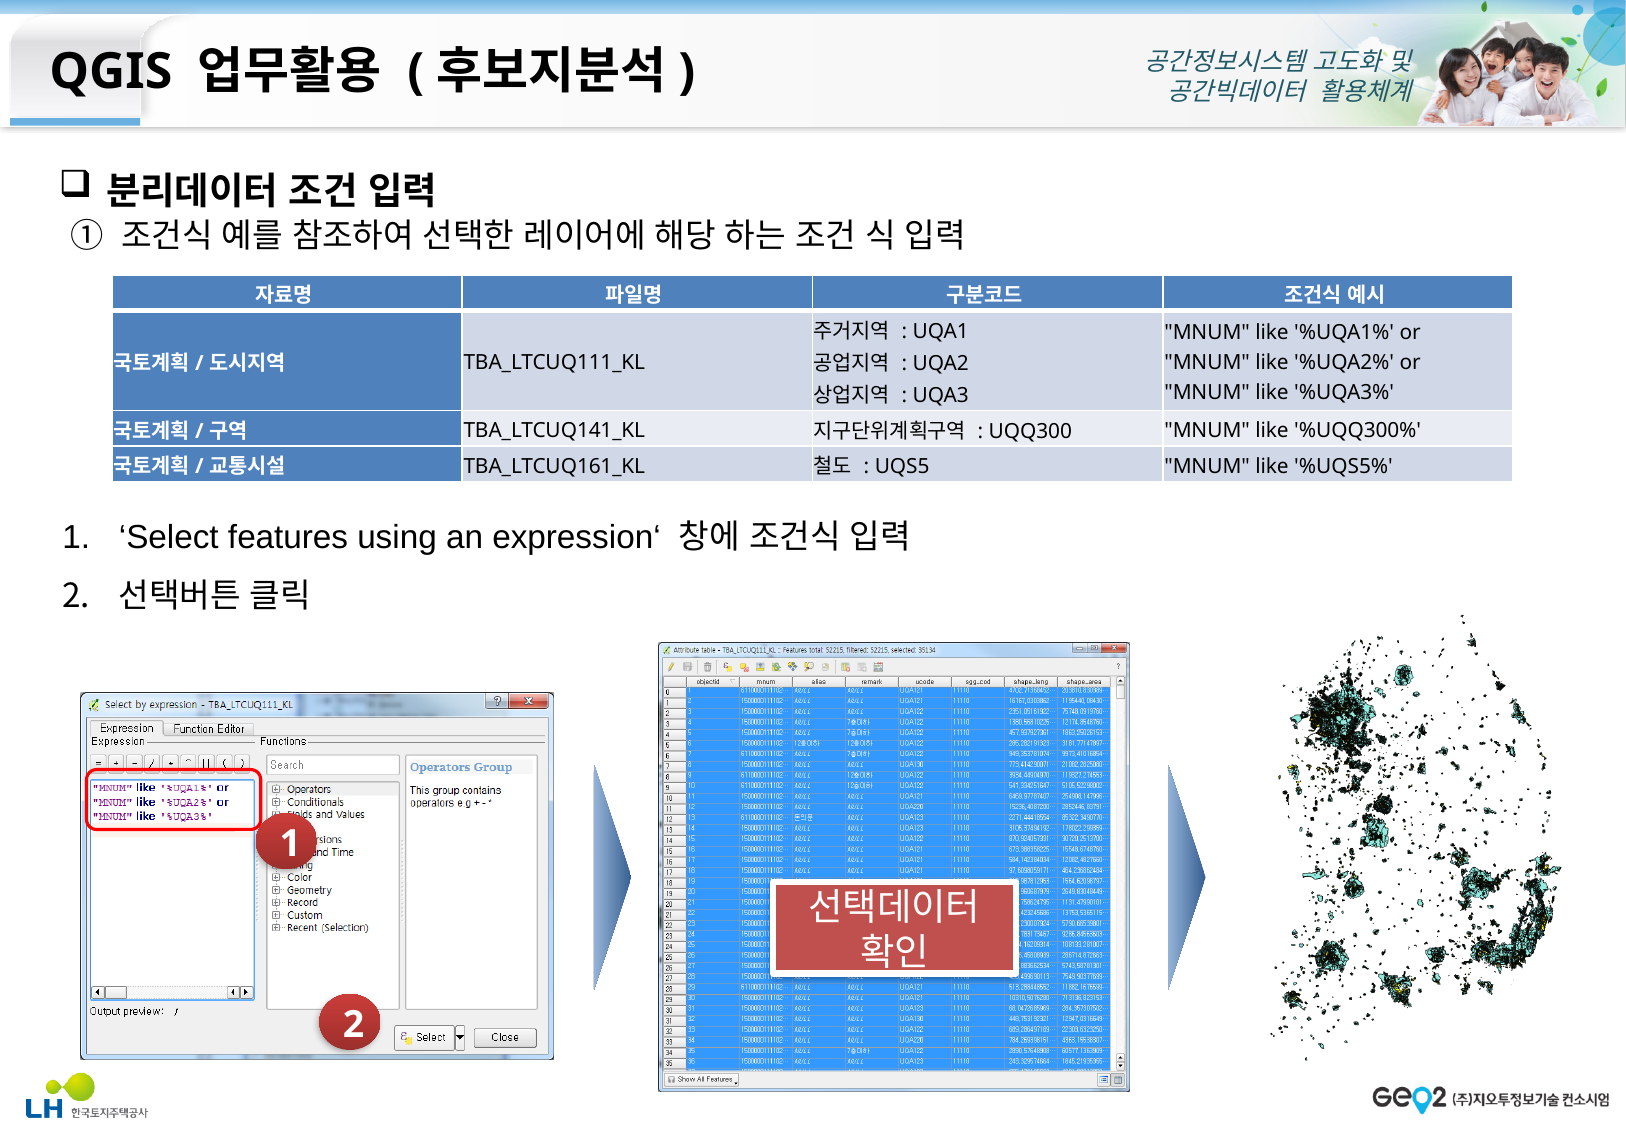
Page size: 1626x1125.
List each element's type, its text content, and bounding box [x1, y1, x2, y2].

table_cell TBA_LTCUQ161_KL [463, 447, 812, 481]
table_header 구분코드 [813, 276, 1162, 308]
text_box ‘Select features using an expression‘ 창에 조건식 입력 선택버튼 클릭 [62, 512, 1563, 615]
table_header 조건식 예시 [1164, 276, 1512, 308]
picture [658, 641, 1130, 1092]
table_cell 철도 : UQS5 [813, 447, 1162, 481]
text_box [593, 764, 632, 990]
table_cell "MNUM" like '%UQQ300%' [1164, 411, 1512, 445]
table_cell "MNUM" like '%UQS5%' [1164, 447, 1512, 481]
table_header 파일명 [463, 276, 812, 308]
table_cell TBA_LTCUQ141_KL [463, 411, 812, 445]
table_cell "MNUM" like '%UQA1%' or "MNUM" like '%UQA2%' or "MNUM" like '%UQA3%' [1164, 313, 1512, 410]
table_cell 국토계획/도시지역 [113, 313, 461, 410]
text_box ① 조건식 예를 참조하여 선택한 레이어에 해당 하는 조건 식 입력 [62, 214, 1563, 255]
text_box 분리데이터 조건 입력 [44, 159, 1533, 219]
picture [1208, 603, 1582, 1079]
picture [1284, 0, 1625, 126]
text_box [79, 692, 554, 1060]
table_cell 국토계획/구역 [113, 411, 461, 445]
table_cell 지구단위계획구역 : UQQ300 [813, 411, 1162, 445]
table_cell 주거지역 : UQA1 공업지역 : UQA2 상업지역 : UQA3 [813, 313, 1162, 410]
table_cell 국토계획/교통시설 [113, 447, 461, 481]
table_cell TBA_LTCUQ111_KL [463, 313, 812, 410]
text_box [1168, 764, 1203, 990]
picture [0, 1, 199, 126]
table_header 자료명 [113, 276, 461, 308]
picture [0, 1066, 175, 1124]
picture [1367, 1084, 1612, 1116]
